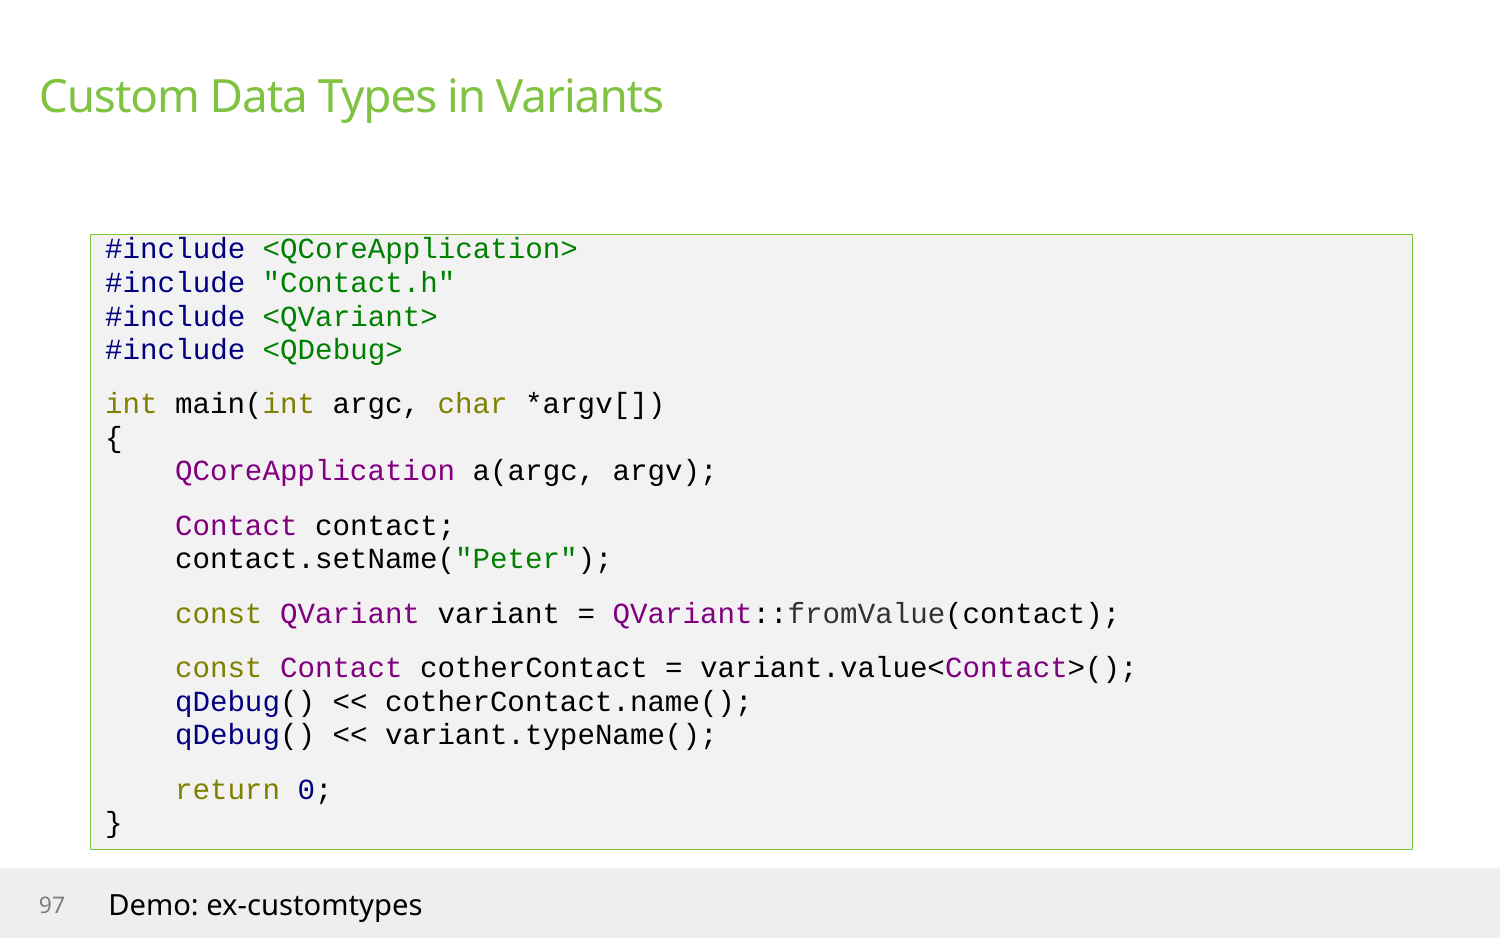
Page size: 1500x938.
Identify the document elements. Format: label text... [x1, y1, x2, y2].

slide_number 97 [39, 892, 410, 921]
text_box Demo: ex-customtypes [93, 894, 795, 927]
title Custom Data Types in Variants [39, 66, 1052, 195]
text_box #include <QCoreApplication> #include "Contact.h" #include <QVariant> #include <QDebug> int main(int argc, char *argv[]) { QCoreApplication a(argc, argv); Contact contact; contact.setName("Peter"); const QVariant variant = QVariant::fromValue(contact); const Contact cotherContact = variant.value<Contact>(); qDebug() << cotherContact.name(); qDebug() << variant.typeName(); return 0; } [90, 234, 1413, 850]
